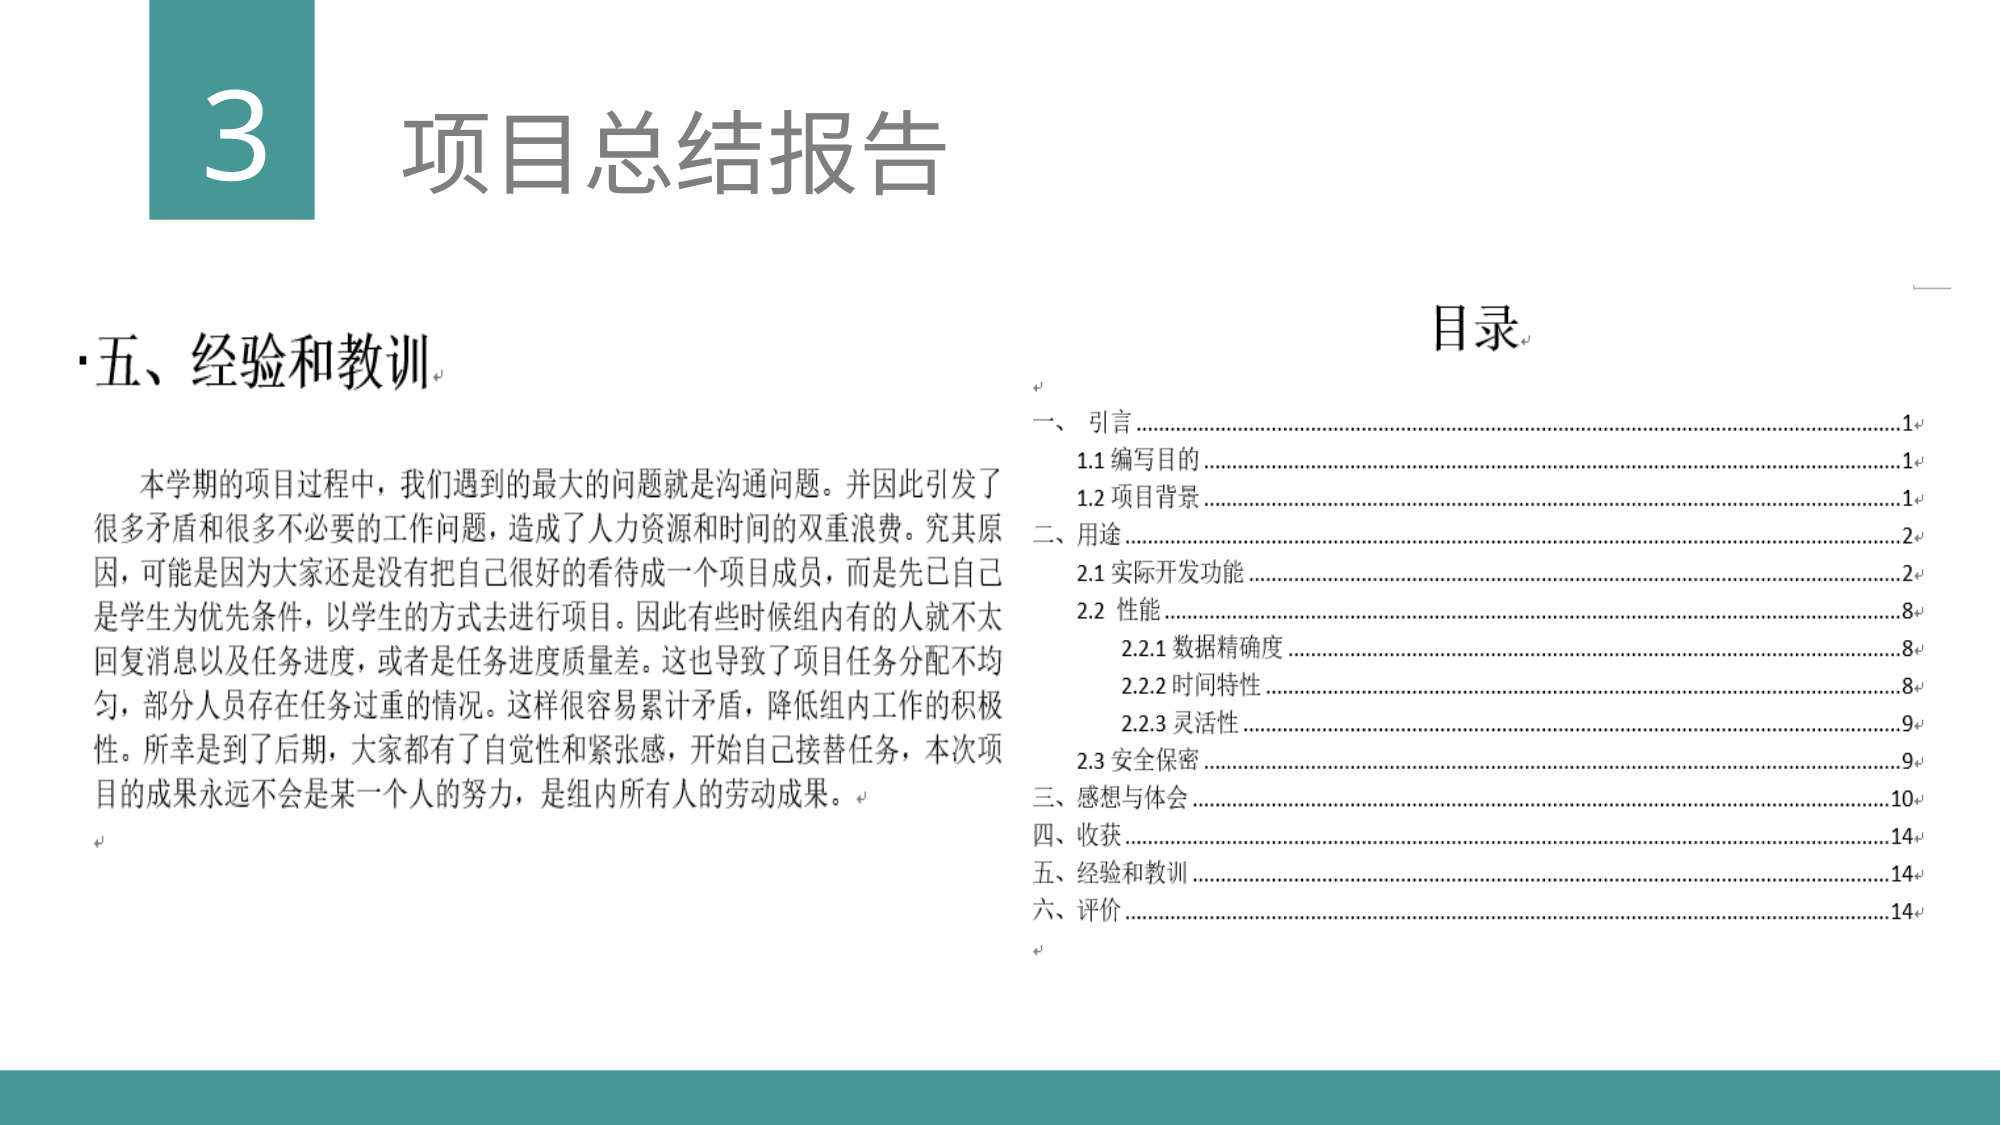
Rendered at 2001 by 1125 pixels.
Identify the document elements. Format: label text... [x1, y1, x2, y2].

text_box 项目总结报告 [385, 88, 1426, 214]
text_box [149, 0, 315, 220]
picture [42, 284, 1987, 980]
text_box [0, 1070, 2000, 1125]
text_box 3 [154, 48, 320, 213]
